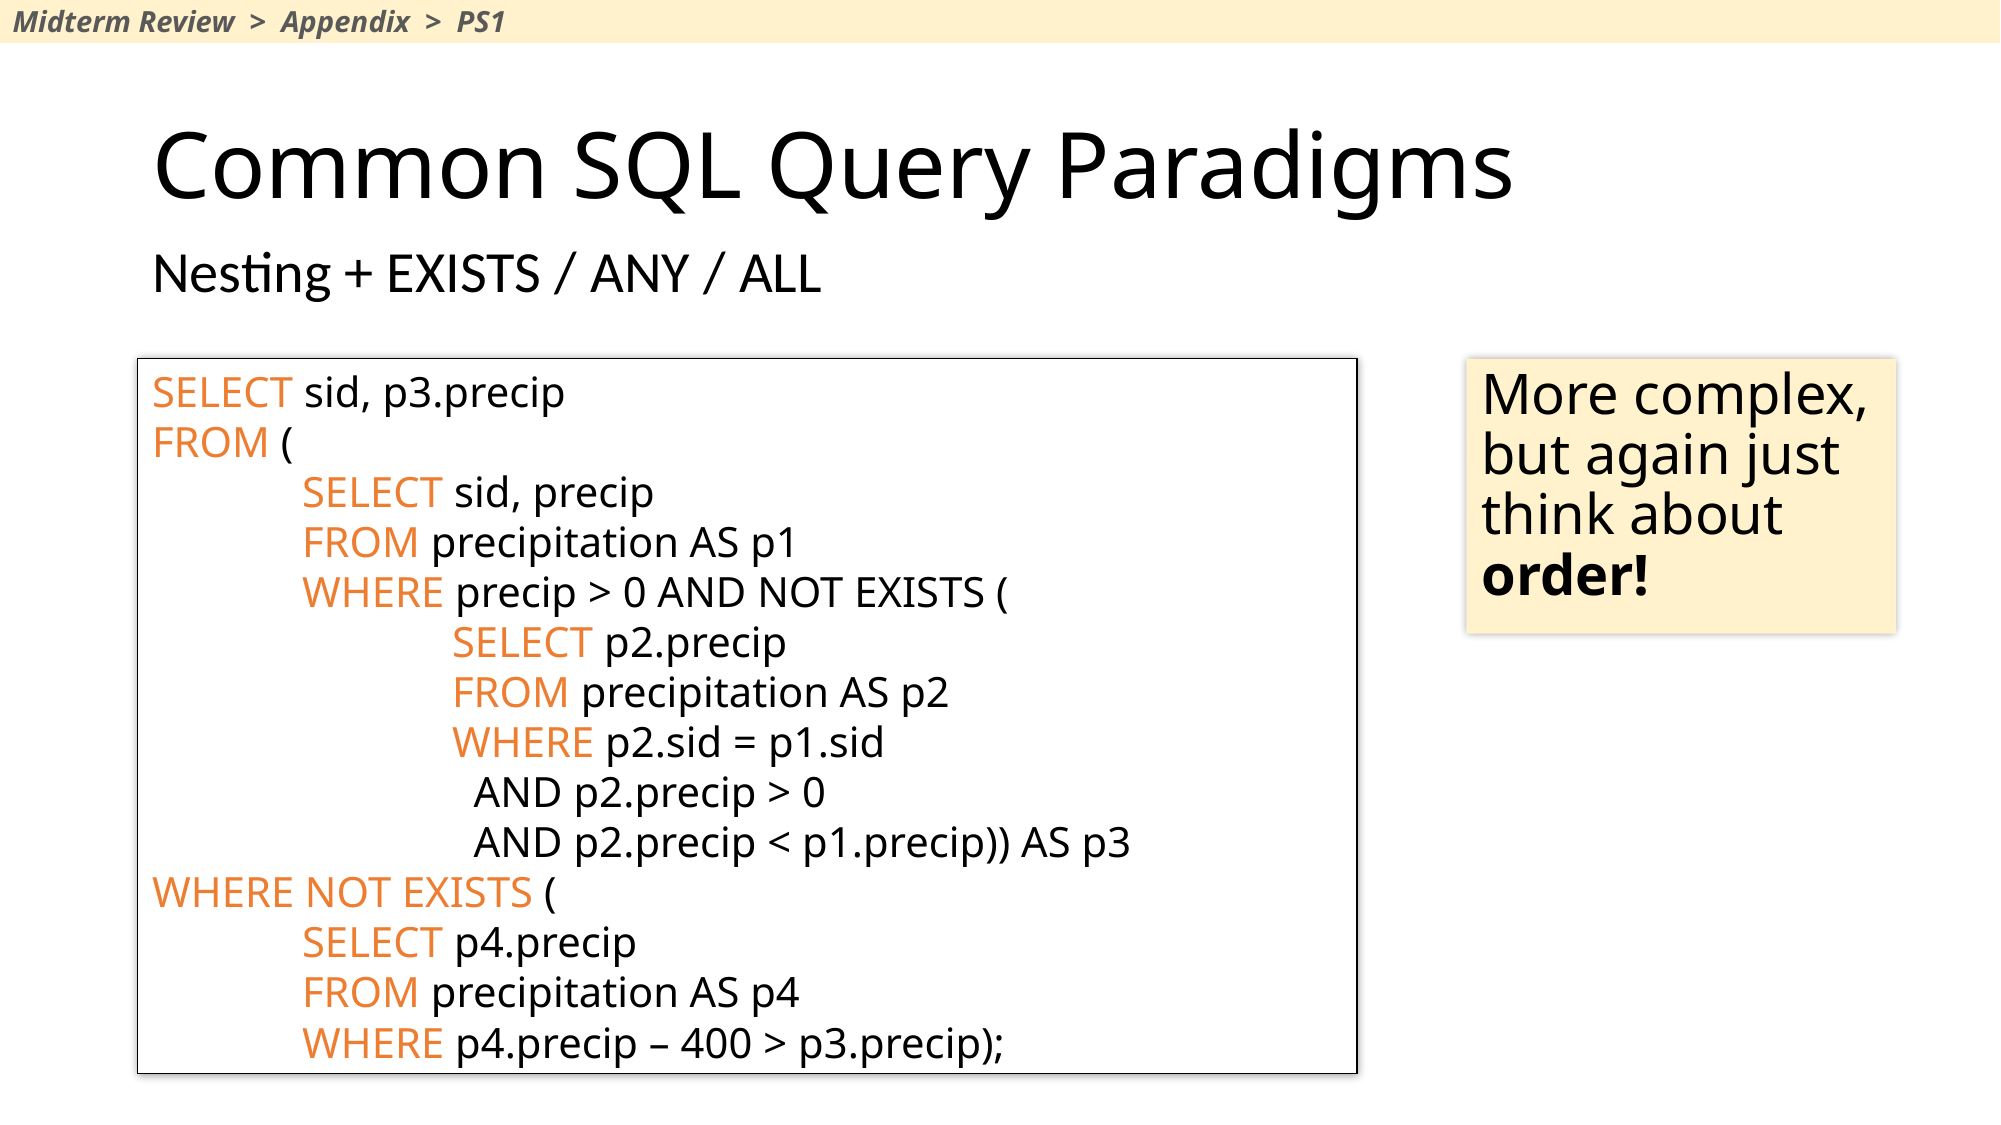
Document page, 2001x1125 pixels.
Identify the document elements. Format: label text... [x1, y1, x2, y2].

list Nesting + EXISTS / ANY / ALL [137, 235, 1863, 320]
title Common SQL Query Paradigms [137, 59, 1863, 235]
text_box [0, 0, 2000, 47]
text_box SELECT sid, p3.precip FROM ( SELECT sid, precip FROM precipitation AS p1 WHERE precip > 0 AND NOT EXISTS ( SELECT p2.precip FROM precipitation AS p2 WHERE p2.sid = p1.sid AND p2.precip > 0 AND p2.precip < p1.precip)) AS p3 WHERE NOT EXISTS ( SELECT p4.precip FROM precipitation AS p4 WHERE p4.precip – 400 > p3.precip); [137, 358, 1357, 1074]
text_box More complex, but again just think about order! [1466, 358, 1896, 634]
